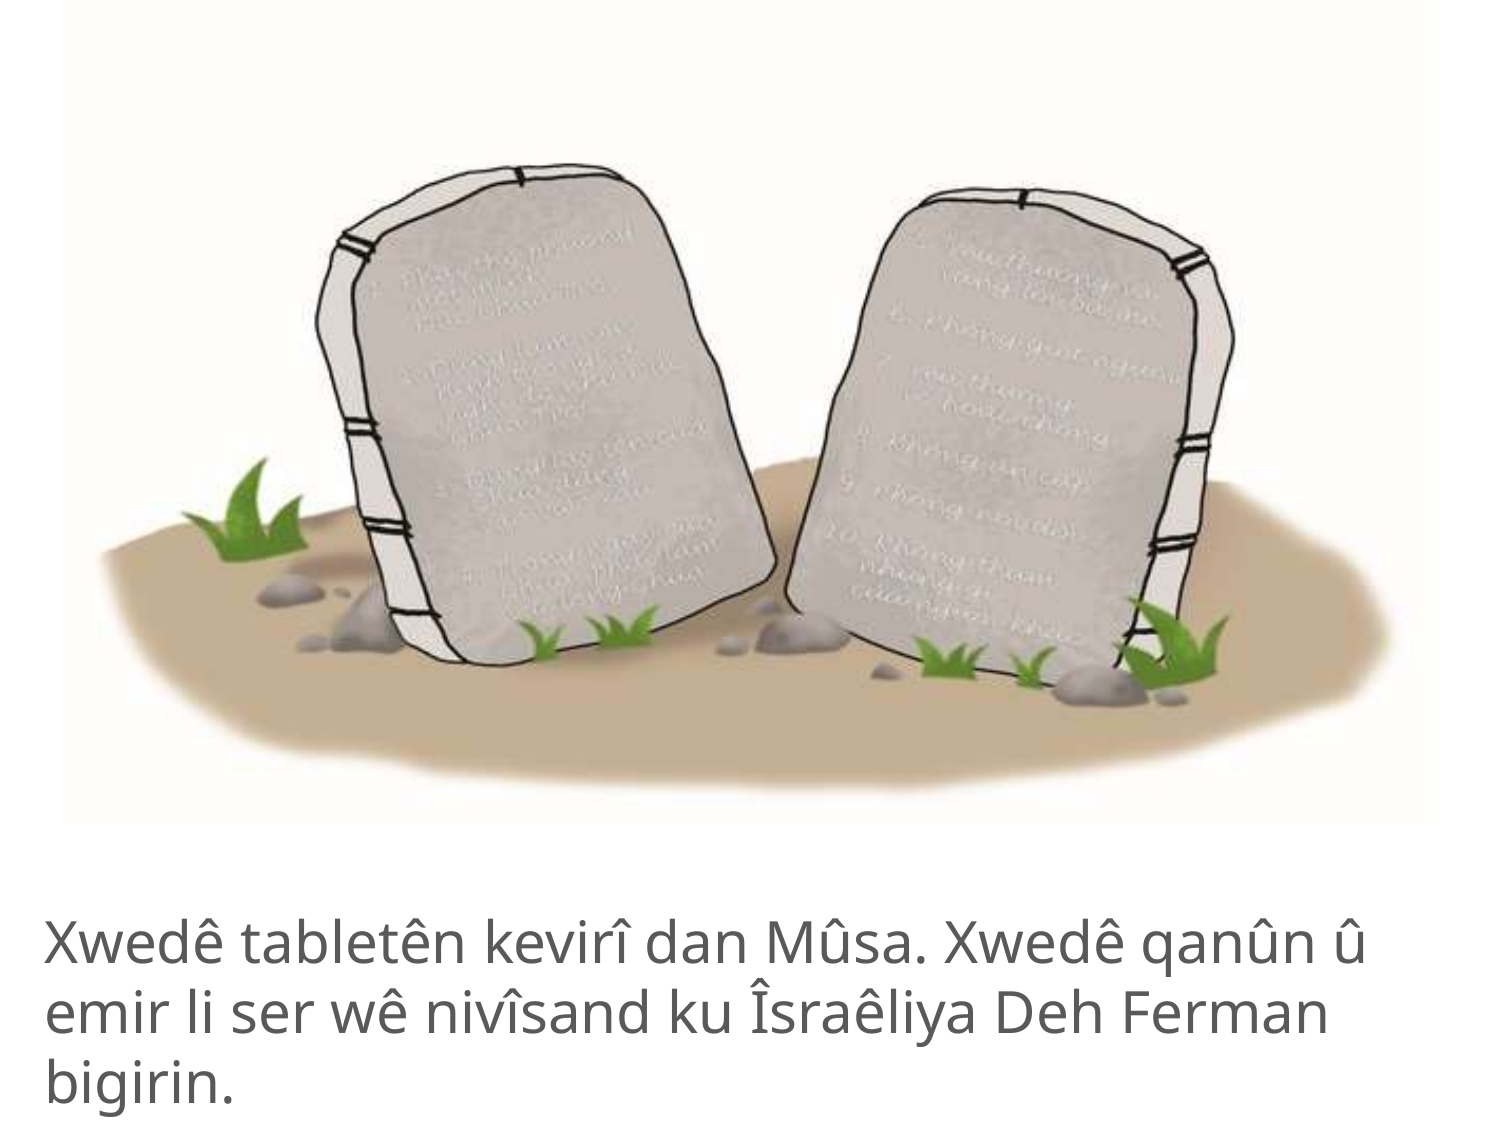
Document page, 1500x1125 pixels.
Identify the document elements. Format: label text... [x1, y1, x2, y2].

picture [64, 0, 1436, 823]
text_box Xwedê tabletên kevirî dan Mûsa. Xwedê qanûn û emir li ser wê nivîsand ku Îsraêliya Deh Ferman bigirin. [29, 897, 1500, 1123]
